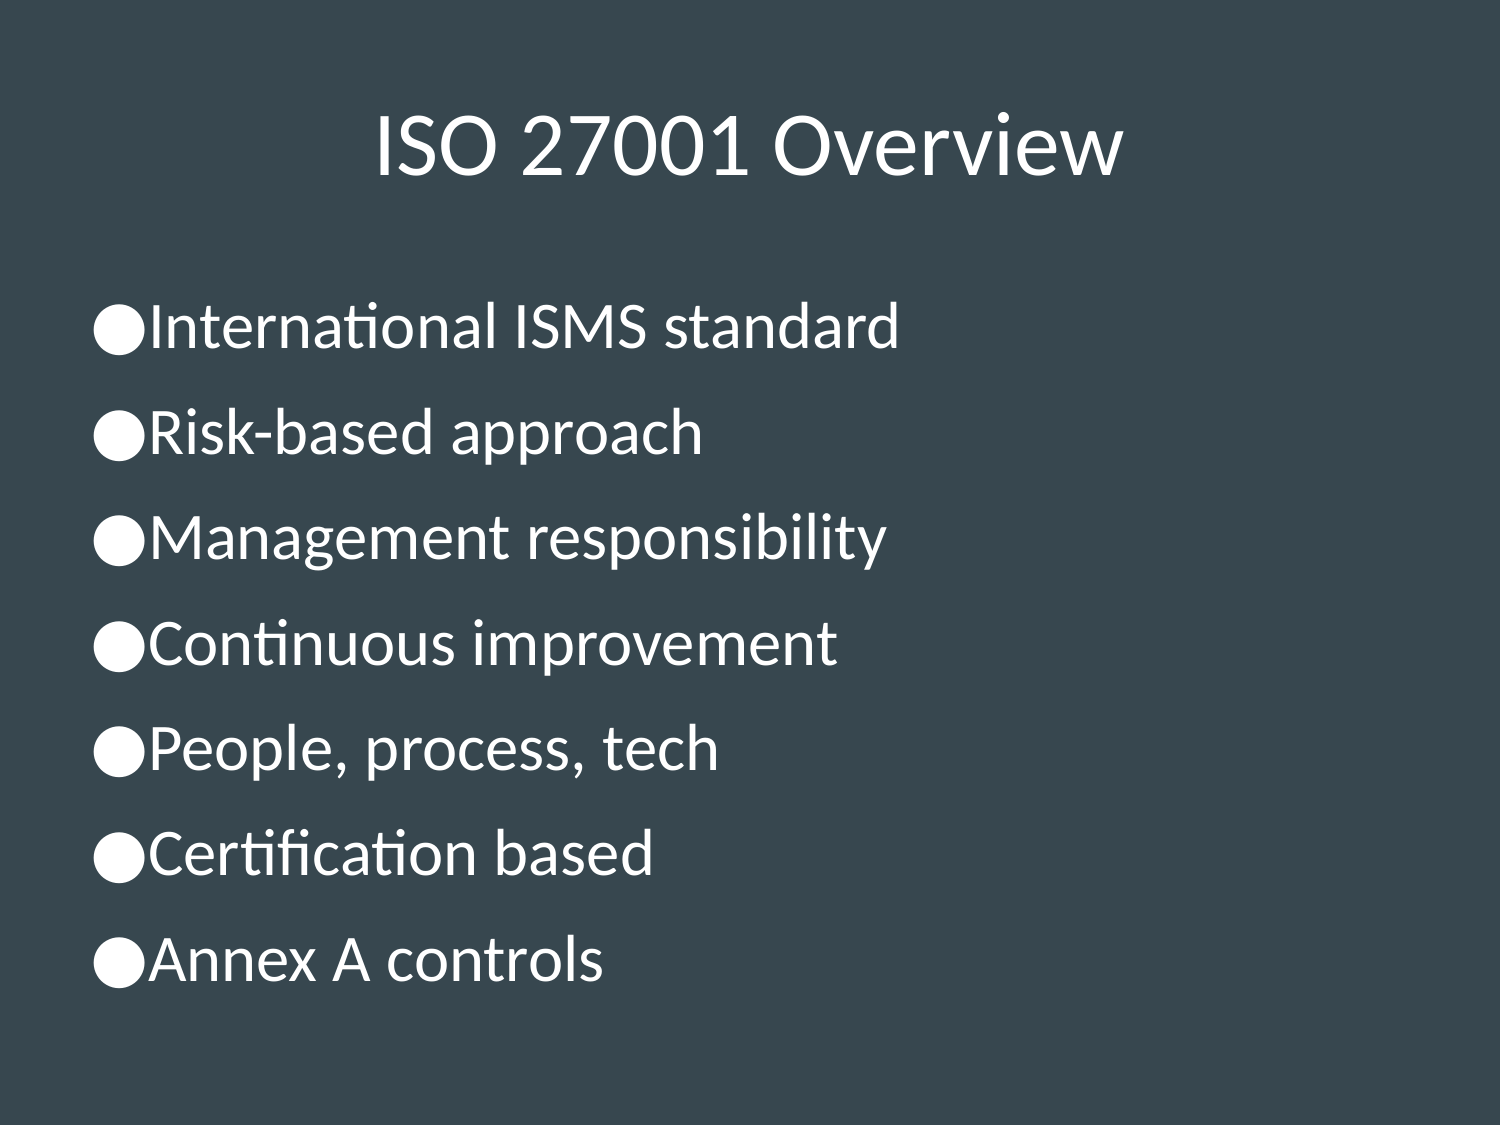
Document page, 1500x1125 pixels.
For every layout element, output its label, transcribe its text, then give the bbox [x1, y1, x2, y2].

title ISO 27001 Overview [75, 45, 1425, 233]
list International ISMS standard Risk-based approach Management responsibility Continuous improvement People, process, tech Certification based Annex A controls [75, 262, 1425, 1005]
